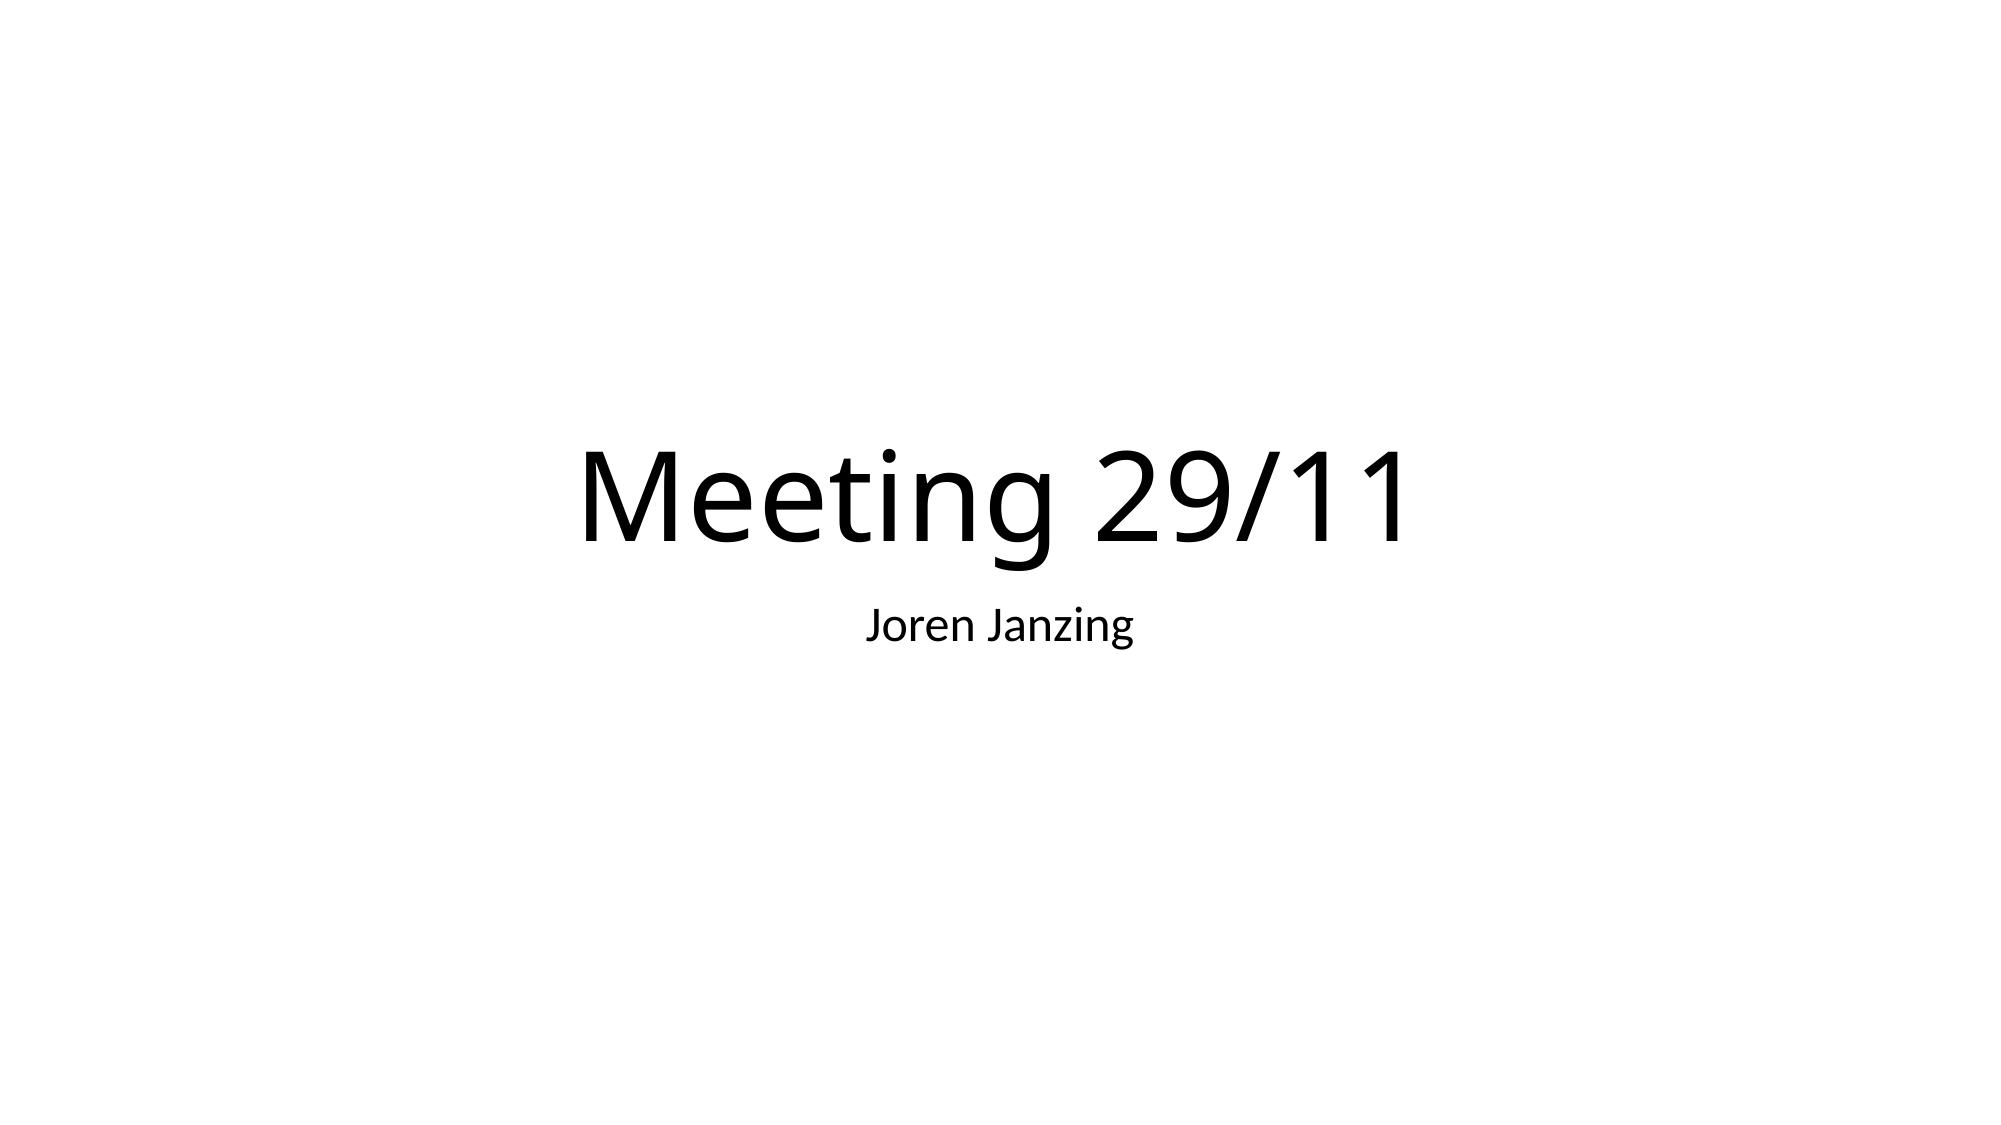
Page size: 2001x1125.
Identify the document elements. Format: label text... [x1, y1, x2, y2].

title Meeting 29/11 [249, 184, 1750, 576]
subtitle Joren Janzing [249, 590, 1750, 863]
